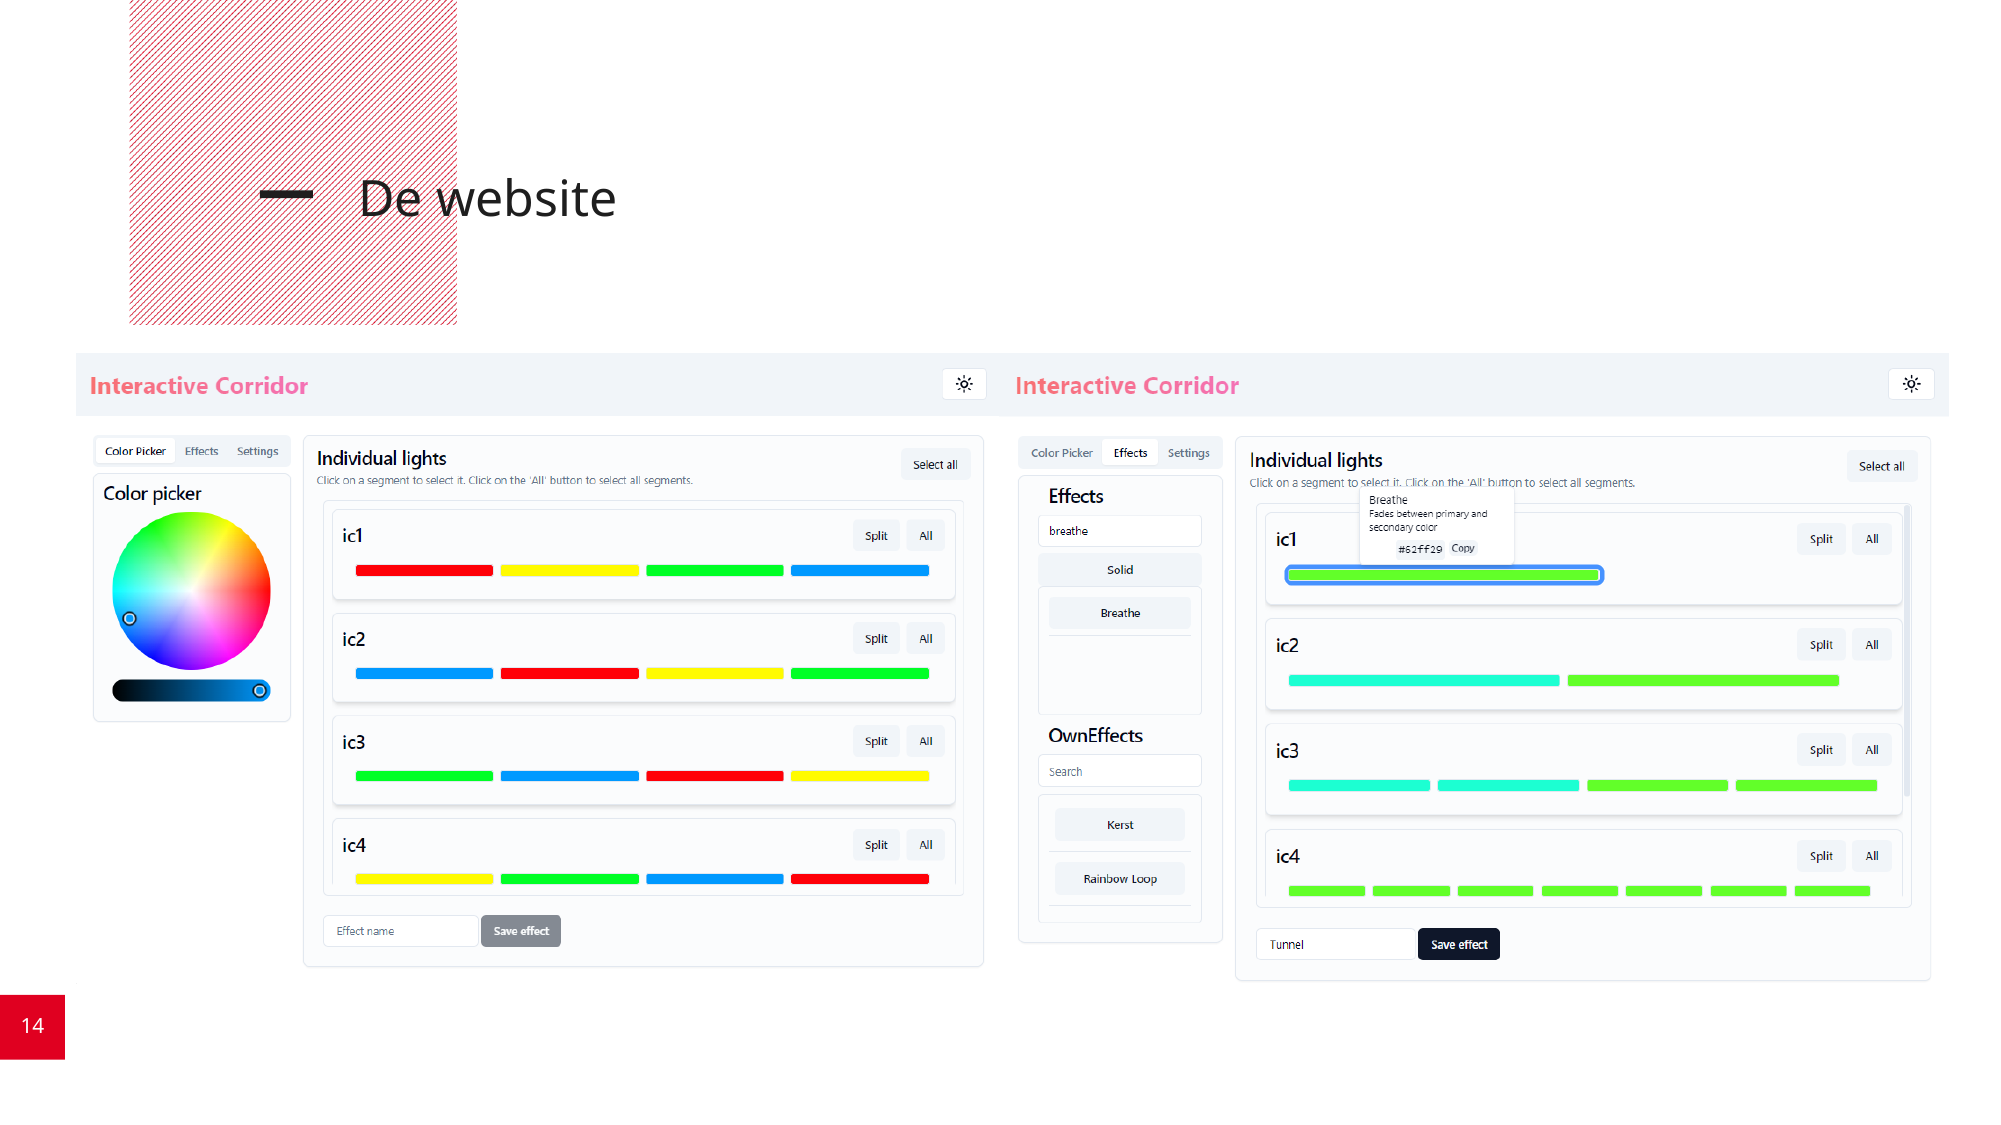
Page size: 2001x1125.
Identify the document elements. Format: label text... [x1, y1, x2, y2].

title De website [358, 155, 1105, 235]
picture [76, 353, 1949, 995]
picture [129, 0, 457, 325]
